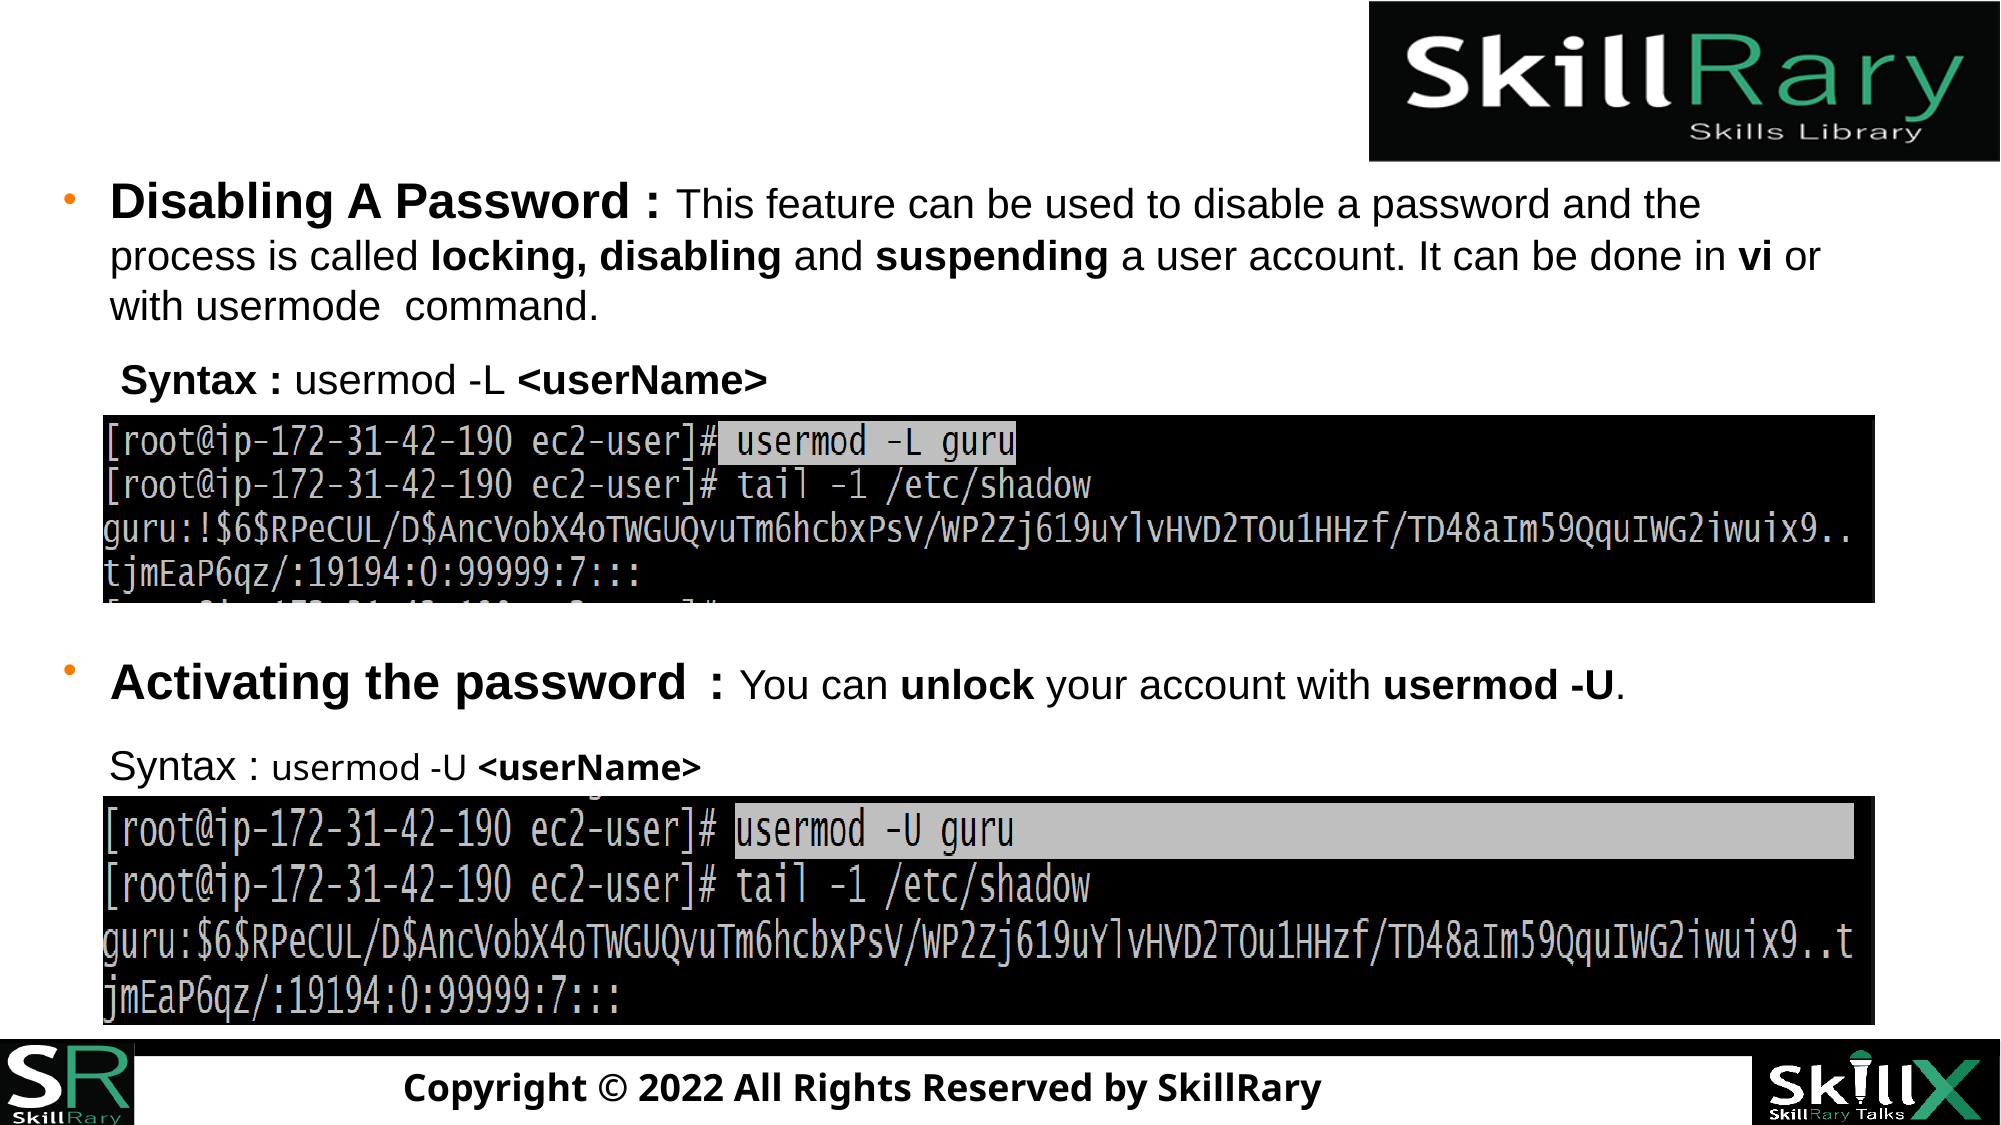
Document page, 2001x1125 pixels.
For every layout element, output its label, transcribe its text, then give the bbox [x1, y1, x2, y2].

picture [1369, 0, 2000, 245]
picture [103, 795, 1875, 1025]
list Disabling A Password : This feature can be used to disable a password and the process is called locking, disabling and suspending a user account. It can be done in vi or with usermode command. Syntax : usermod -L <userName> Activating the password : You can unlock your account with usermod -U. Syntax : usermod -U <userName> [47, 161, 1875, 978]
picture [103, 415, 1875, 604]
picture [1752, 1041, 1996, 1125]
picture [0, 1034, 136, 1125]
